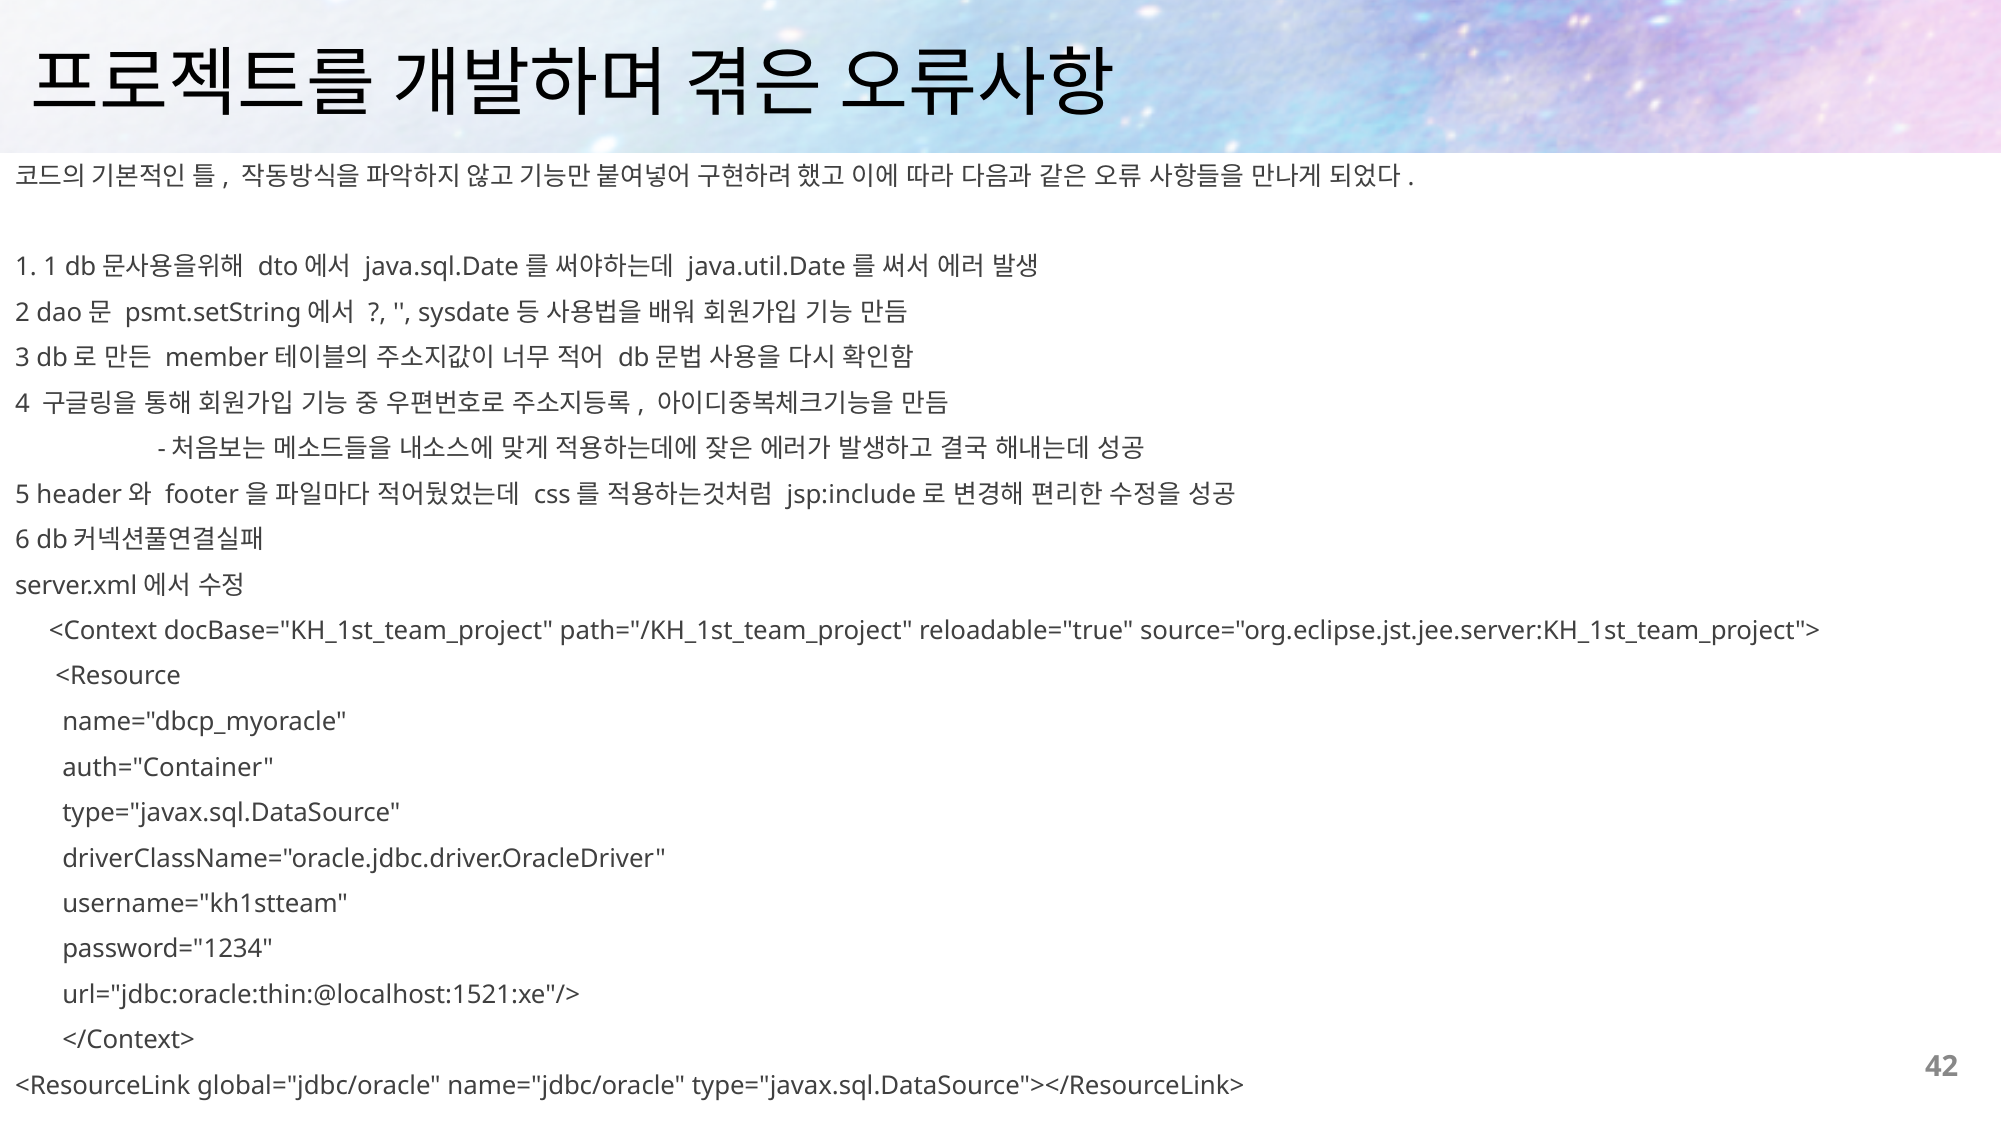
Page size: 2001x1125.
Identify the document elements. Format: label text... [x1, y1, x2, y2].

text_box 코드의 기본적인 틀, 작동방식을 파악하지 않고 기능만 붙여넣어 구현하려 했고 이에 따라 다음과 같은 오류 사항들을 만나게 되었다. 1. 1 db문사용을위해 dto에서 java.sql.Date를 써야하는데 java.util.Date를 써서 에러 발생 2 dao문 psmt.setString에서 ?, '', sysdate등 사용법을 배워 회원가입 기능 만듬 3 db로 만든 member테이블의 주소지값이 너무 적어 db문법 사용을 다시 확인함 4 구글링을 통해 회원가입 기능 중 우편번호로 주소지등록, 아이디중복체크기능을 만듬 -처음보는 메소드들을 내소스에 맞게 적용하는데에 잦은 에러가 발생하고 결국 해내는데 성공 5 header와 footer을 파일마다 적어뒀었는데 css를 적용하는것처럼 jsp:include로 변경해 편리한 수정을 성공 6 db커넥션풀연결실패 server.xml에서 수정 <Context docBase="KH_1st_team_project" path="/KH_1st_team_project" reloadable="true" source="org.eclipse.jst.jee.server:KH_1st_team_project"> <Resource name="dbcp_myoracle" auth="Container" type="javax.sql.DataSource" driverClassName="oracle.jdbc.driver.OracleDriver" username="kh1stteam" password="1234" url="jdbc:oracle:thin:@localhost:1521:xe"/> </Context> <ResourceLink global="jdbc/oracle" name="jdbc/oracle" type="javax.sql.DataSource"></ResourceLink> [7, 155, 1993, 1108]
slide_number 42 [1915, 1040, 1967, 1093]
picture [0, 0, 2001, 154]
